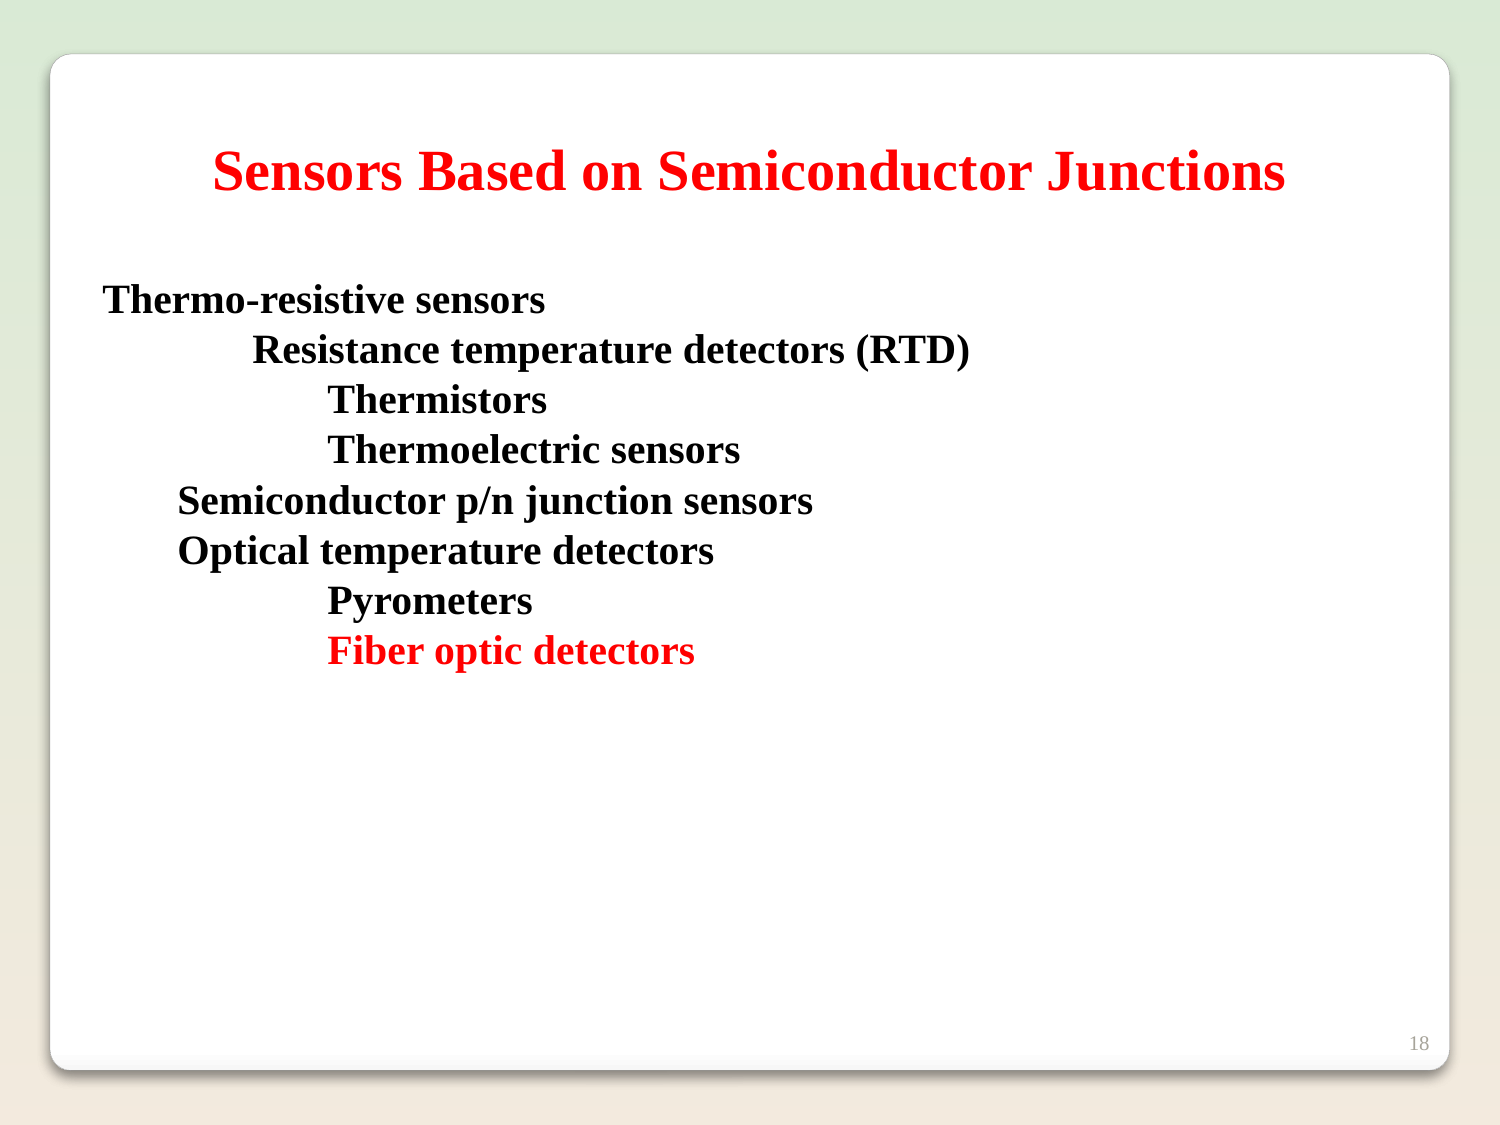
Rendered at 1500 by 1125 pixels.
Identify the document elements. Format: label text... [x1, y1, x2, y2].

text_box Sensors Based on Semiconductor Junctions Thermo-resistive sensors Resistance temperature detectors (RTD) Thermistors Thermoelectric sensors Semiconductor p/n junction sensors Optical temperature detectors Pyrometers Fiber optic detectors [87, 124, 1413, 680]
slide_number 18 [1369, 1002, 1445, 1063]
